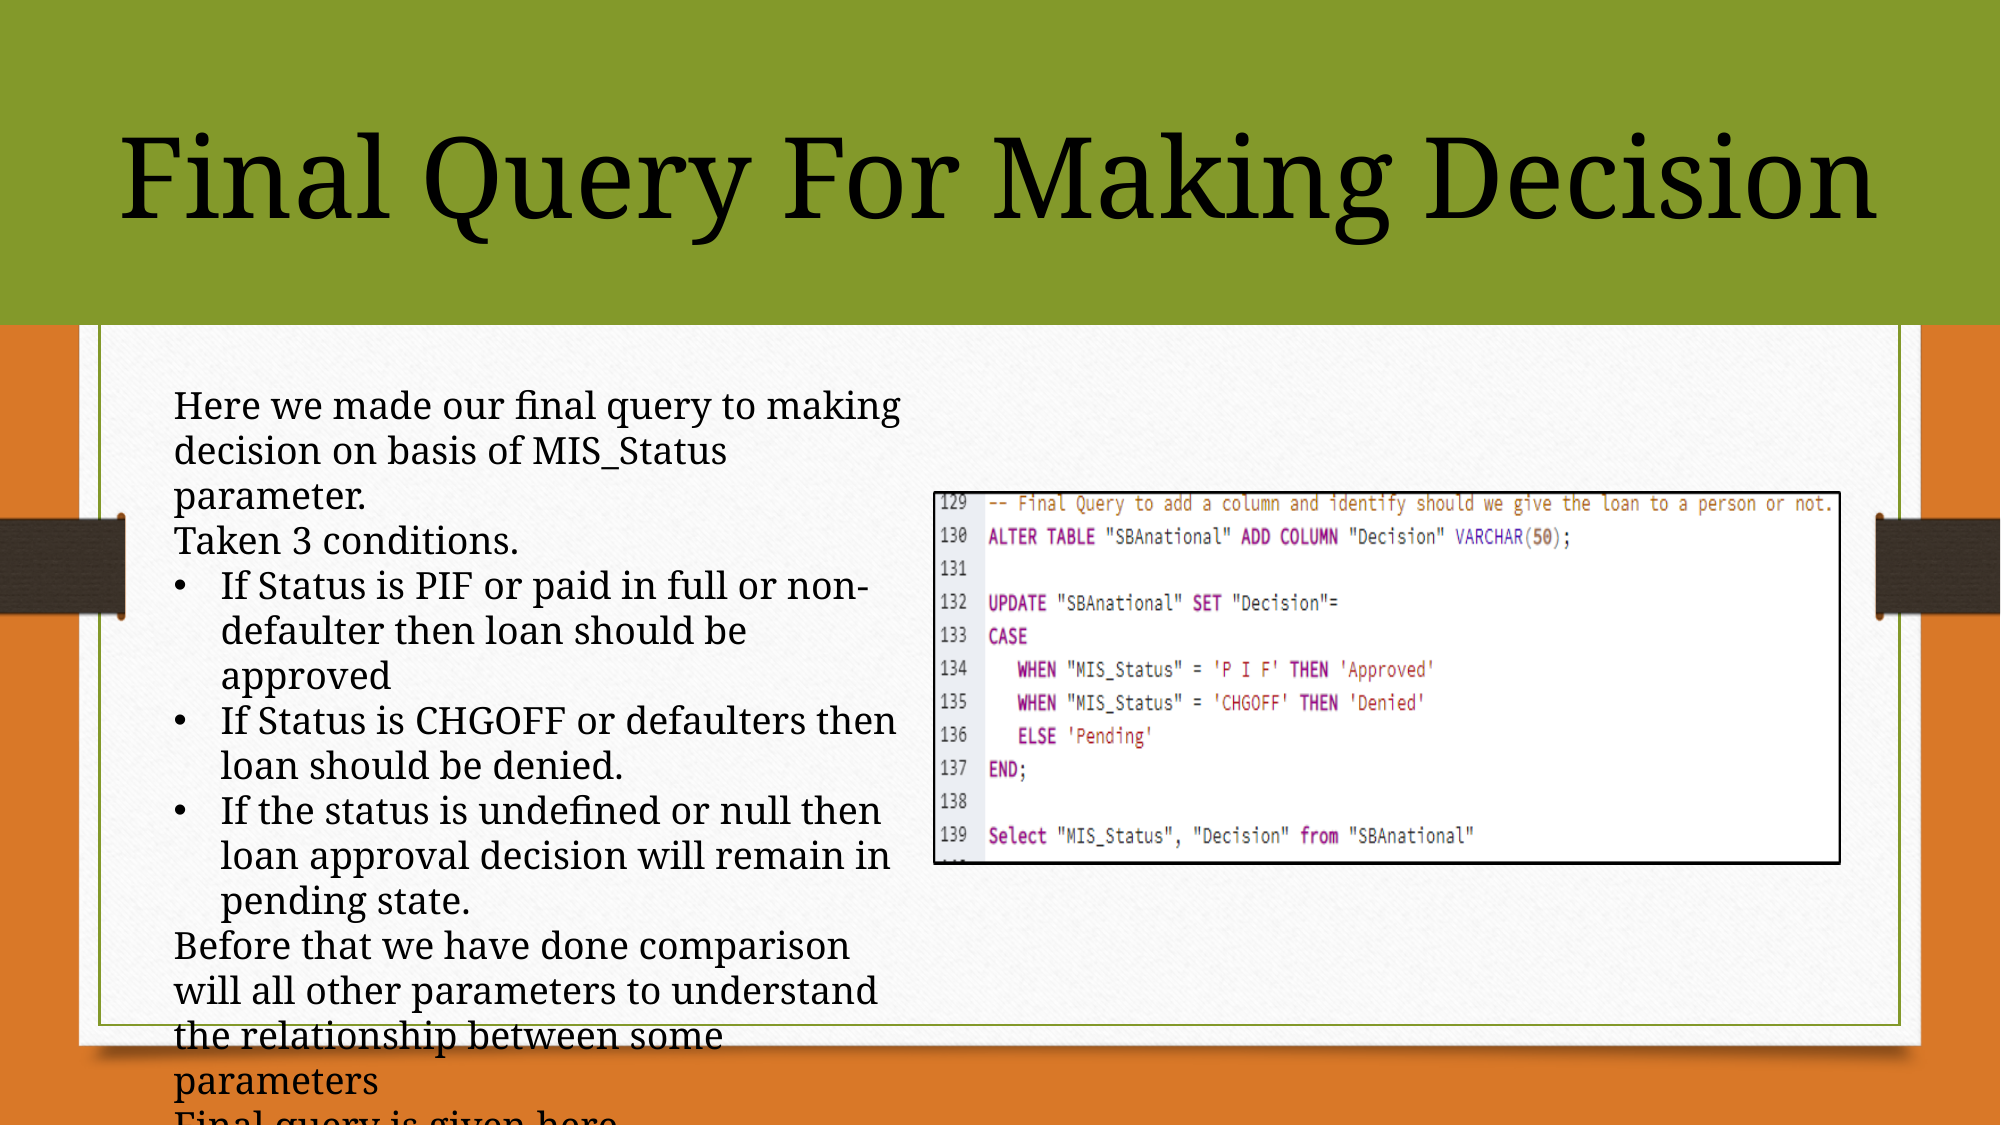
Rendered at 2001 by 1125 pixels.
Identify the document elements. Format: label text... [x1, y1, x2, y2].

text_box Here we made our final query to making decision on basis of MIS_Status parameter. Taken 3 conditions. If Status is PIF or paid in full or non-defaulter then loan should be approved If Status is CHGOFF or defaulters then loan should be denied. If the status is undefined or null then loan approval decision will remain in pending state. Before that we have done comparison will all other parameters to understand the relationship between some parameters Final query is given here. [158, 374, 934, 1125]
text_box Final Query For Making Decision [103, 98, 1897, 249]
picture [0, 325, 2001, 1125]
